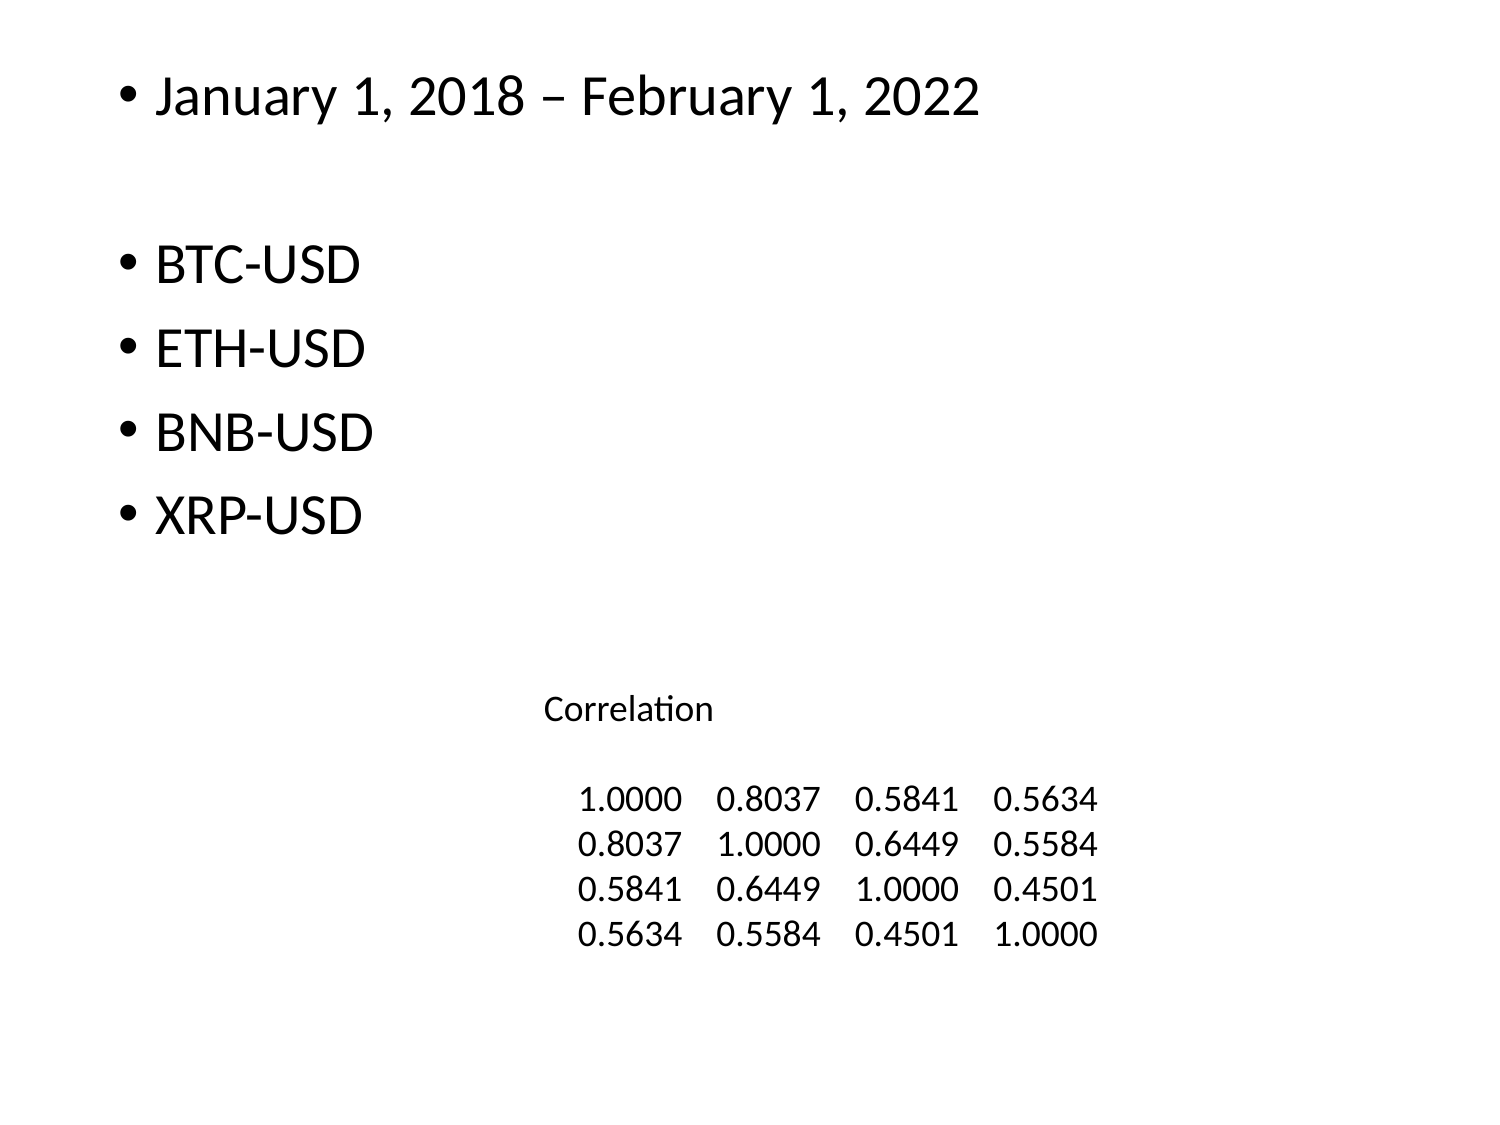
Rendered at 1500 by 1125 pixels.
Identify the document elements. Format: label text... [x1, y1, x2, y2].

list January 1, 2018 – February 1, 2022 BTC-USD ETH-USD BNB-USD XRP-USD [103, 57, 1229, 596]
text_box Correlation 1.0000 0.8037 0.5841 0.5634 0.8037 1.0000 0.6449 0.5584 0.5841 0.6449 1.0000 0.4501 0.5634 0.5584 0.4501 1.0000 [529, 676, 1284, 962]
